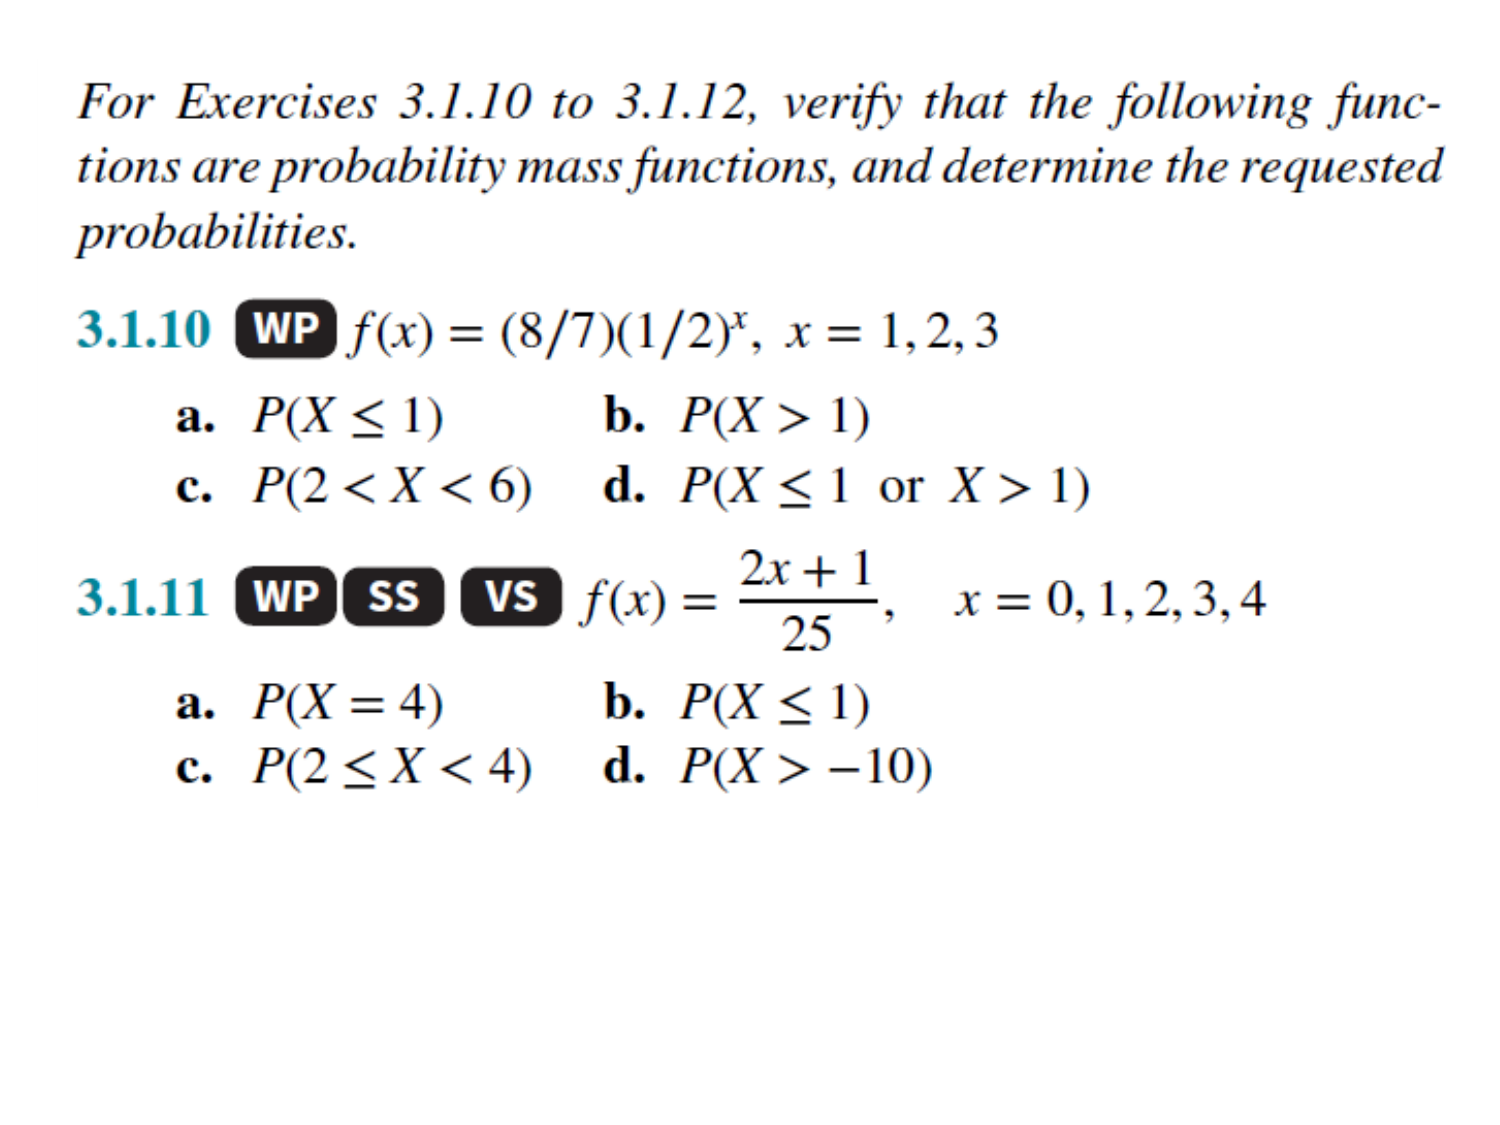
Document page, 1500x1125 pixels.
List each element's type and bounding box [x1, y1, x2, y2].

picture [36, 59, 1477, 808]
